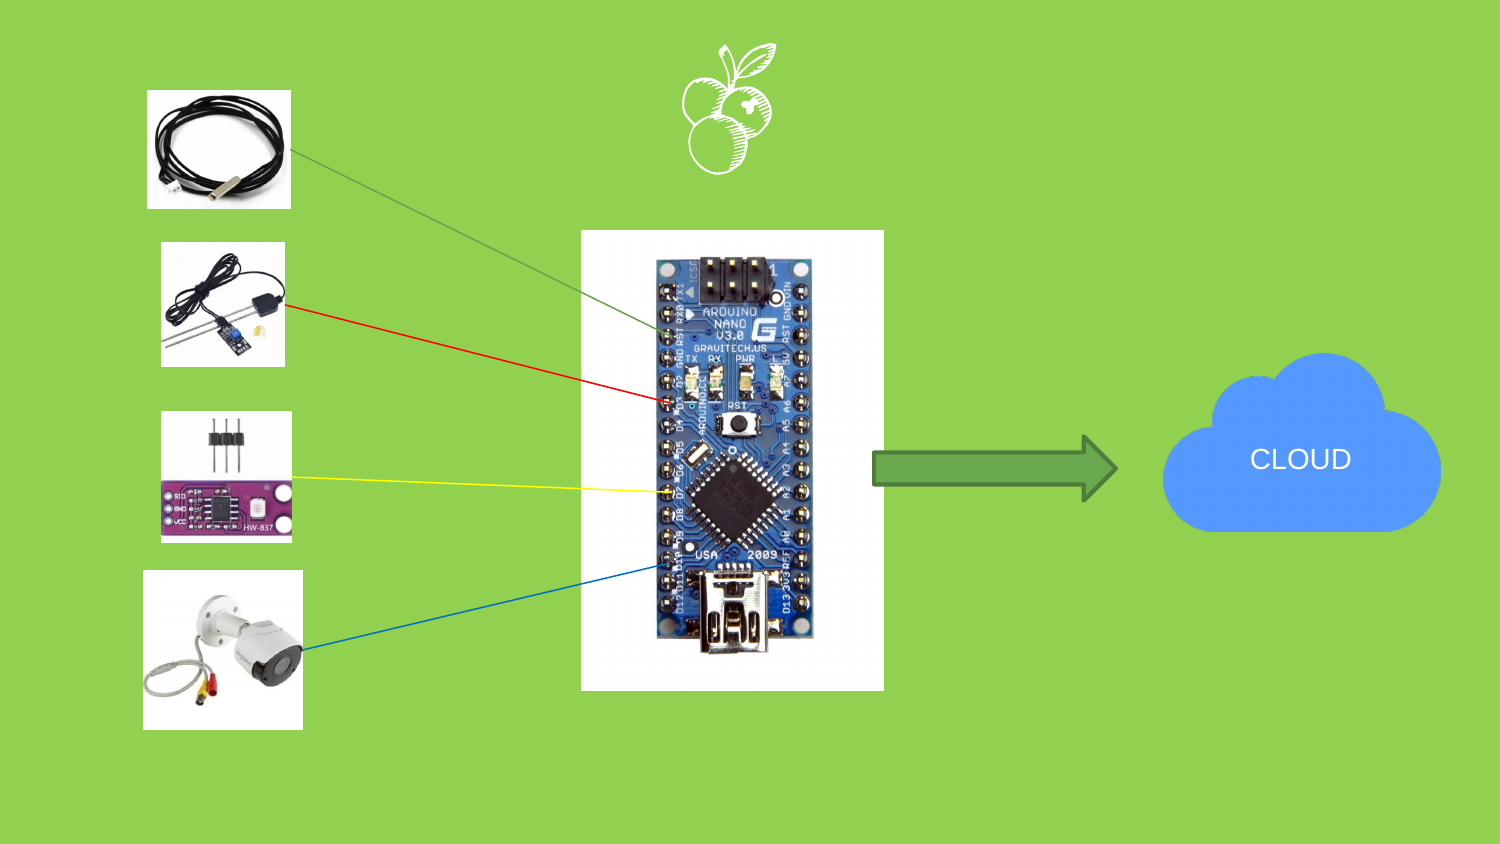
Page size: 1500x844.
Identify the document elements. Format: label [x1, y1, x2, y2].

picture [1162, 353, 1441, 532]
picture [160, 242, 286, 367]
text_box [284, 304, 670, 404]
picture [147, 90, 291, 209]
text_box [301, 562, 670, 651]
text_box [889, 434, 1119, 503]
text_box [290, 476, 673, 493]
picture [581, 230, 884, 691]
picture [143, 570, 303, 730]
picture [160, 411, 292, 543]
text_box [289, 149, 673, 306]
